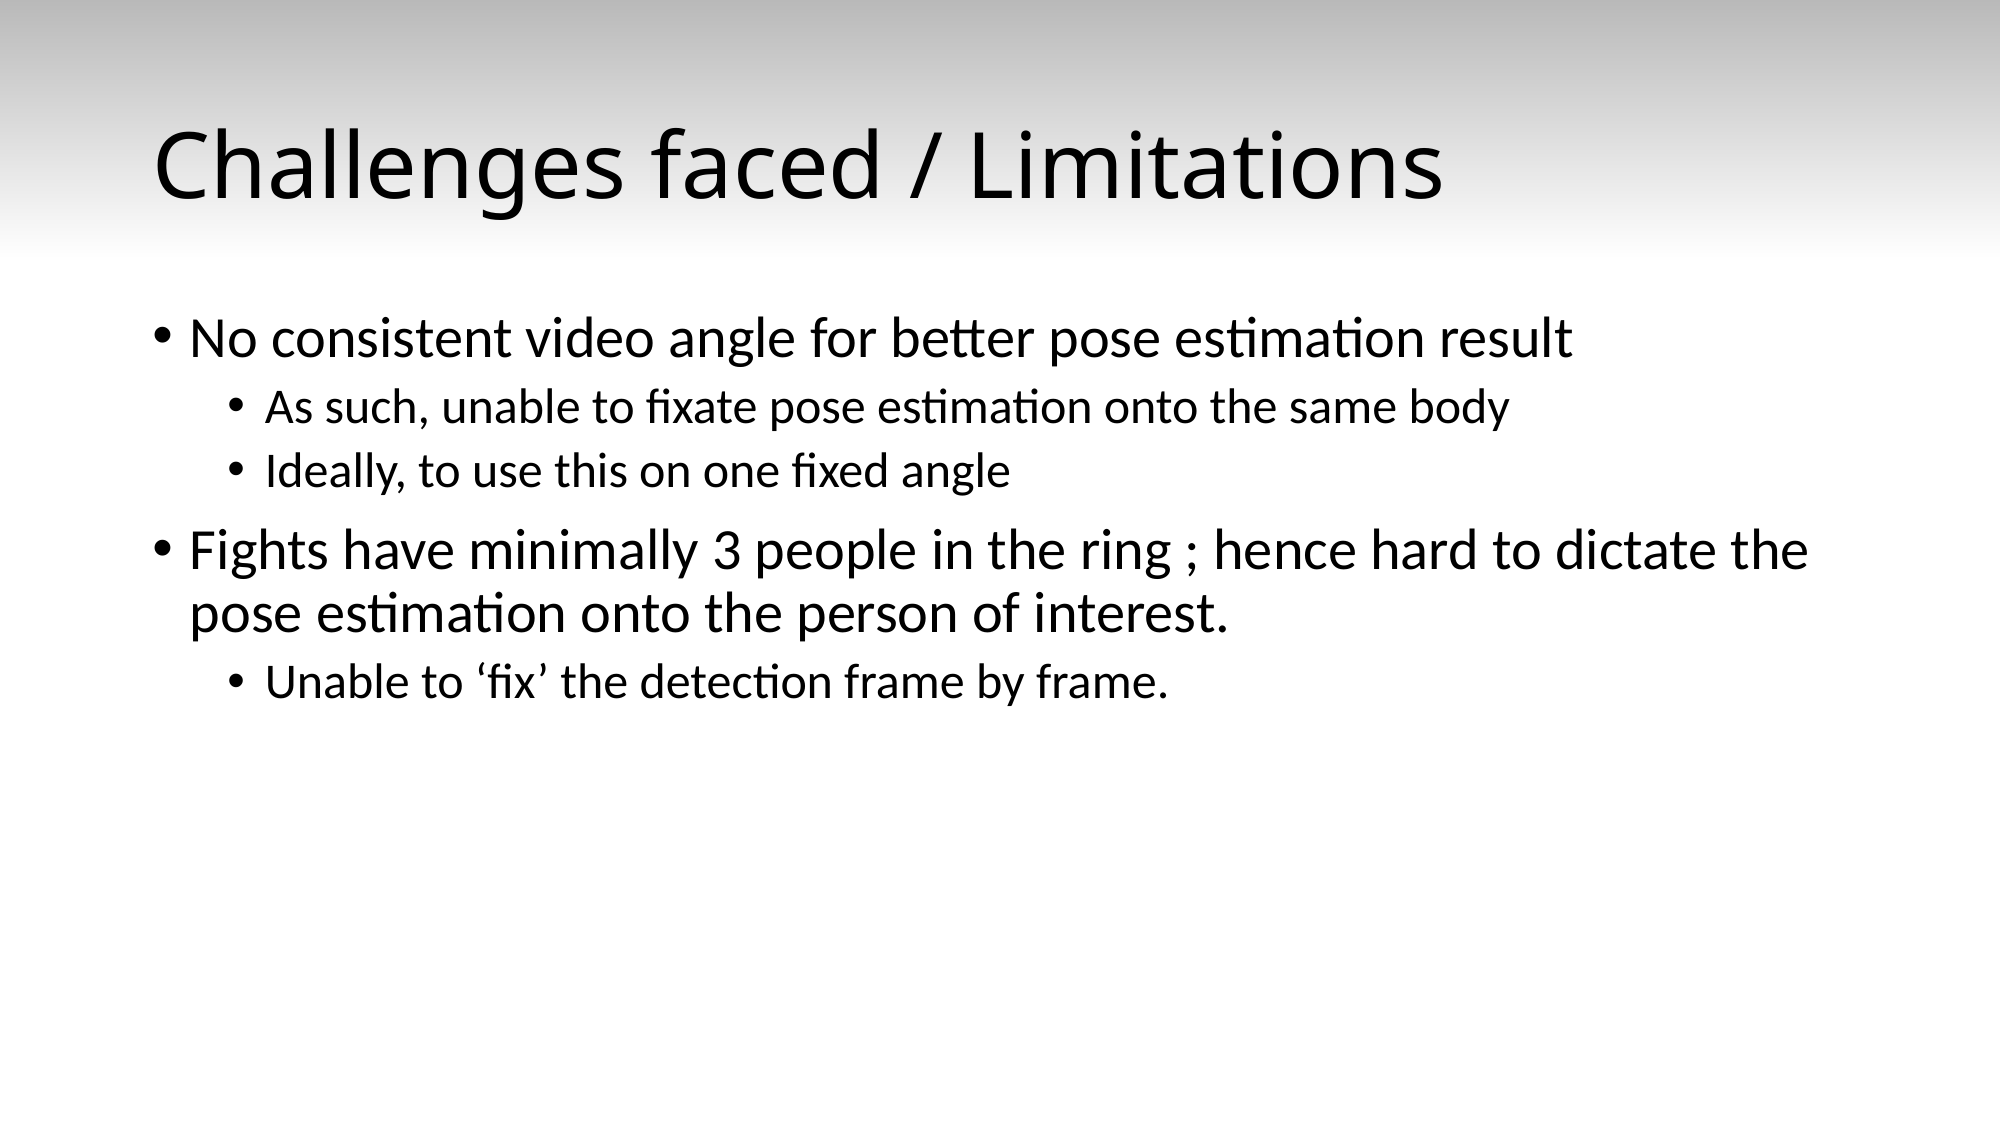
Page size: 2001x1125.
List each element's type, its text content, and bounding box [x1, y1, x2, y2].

list No consistent video angle for better pose estimation result As such, unable to fixate pose estimation onto the same body Ideally, to use this on one fixed angle Fights have minimally 3 people in the ring ; hence hard to dictate the pose estimation onto the person of interest. Unable to ‘fix’ the detection frame by frame. [137, 299, 1863, 1014]
title Challenges faced / Limitations [137, 59, 1863, 278]
